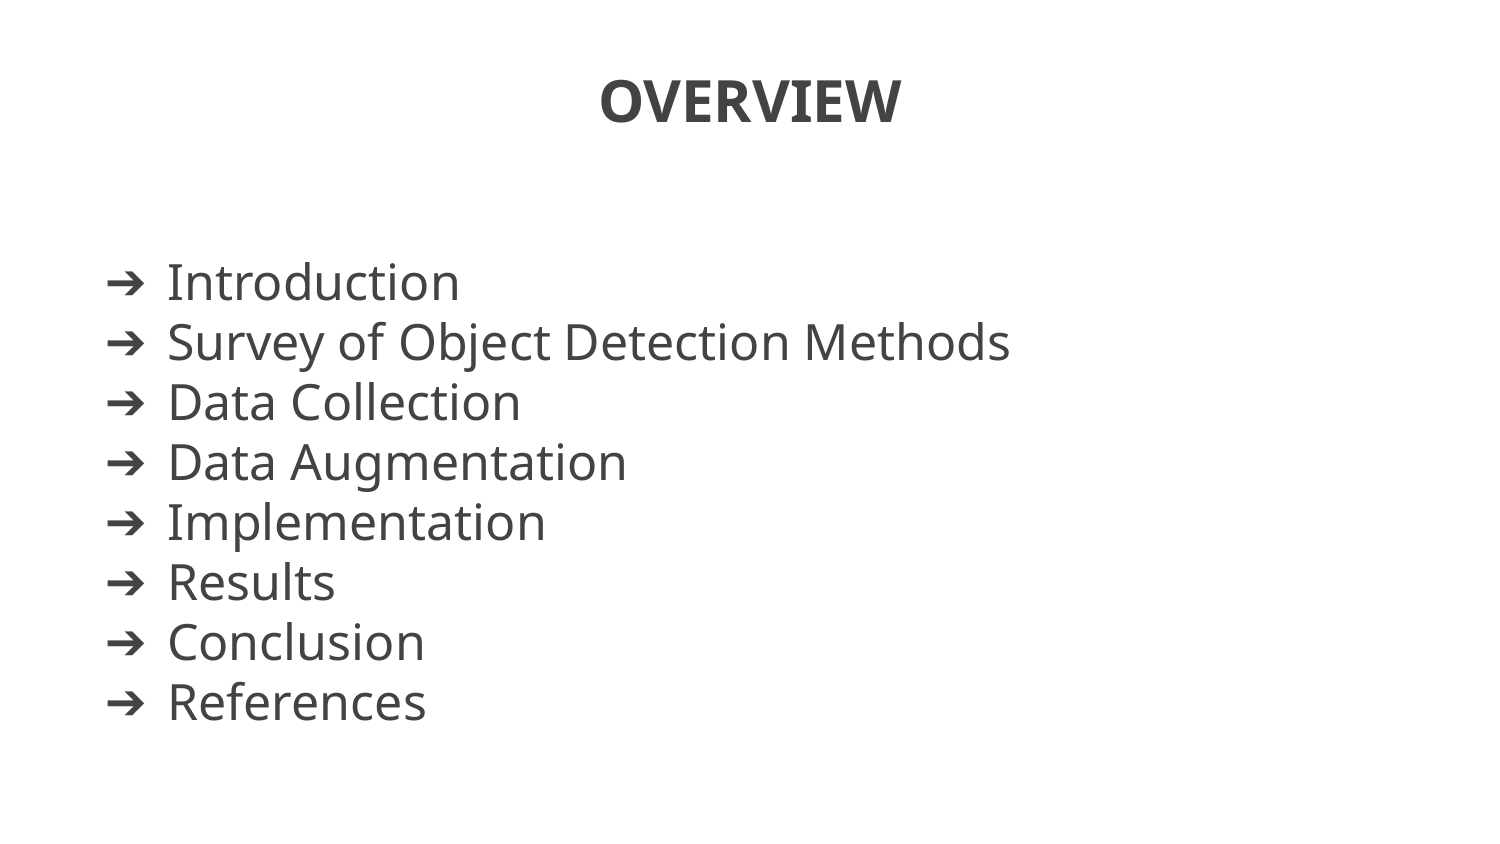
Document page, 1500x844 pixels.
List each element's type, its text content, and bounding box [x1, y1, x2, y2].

title OVERVIEW [51, 0, 1449, 149]
subtitle Introduction Survey of Object Detection Methods Data Collection Data Augmentation Implementation Results Conclusion References [77, 235, 1423, 827]
